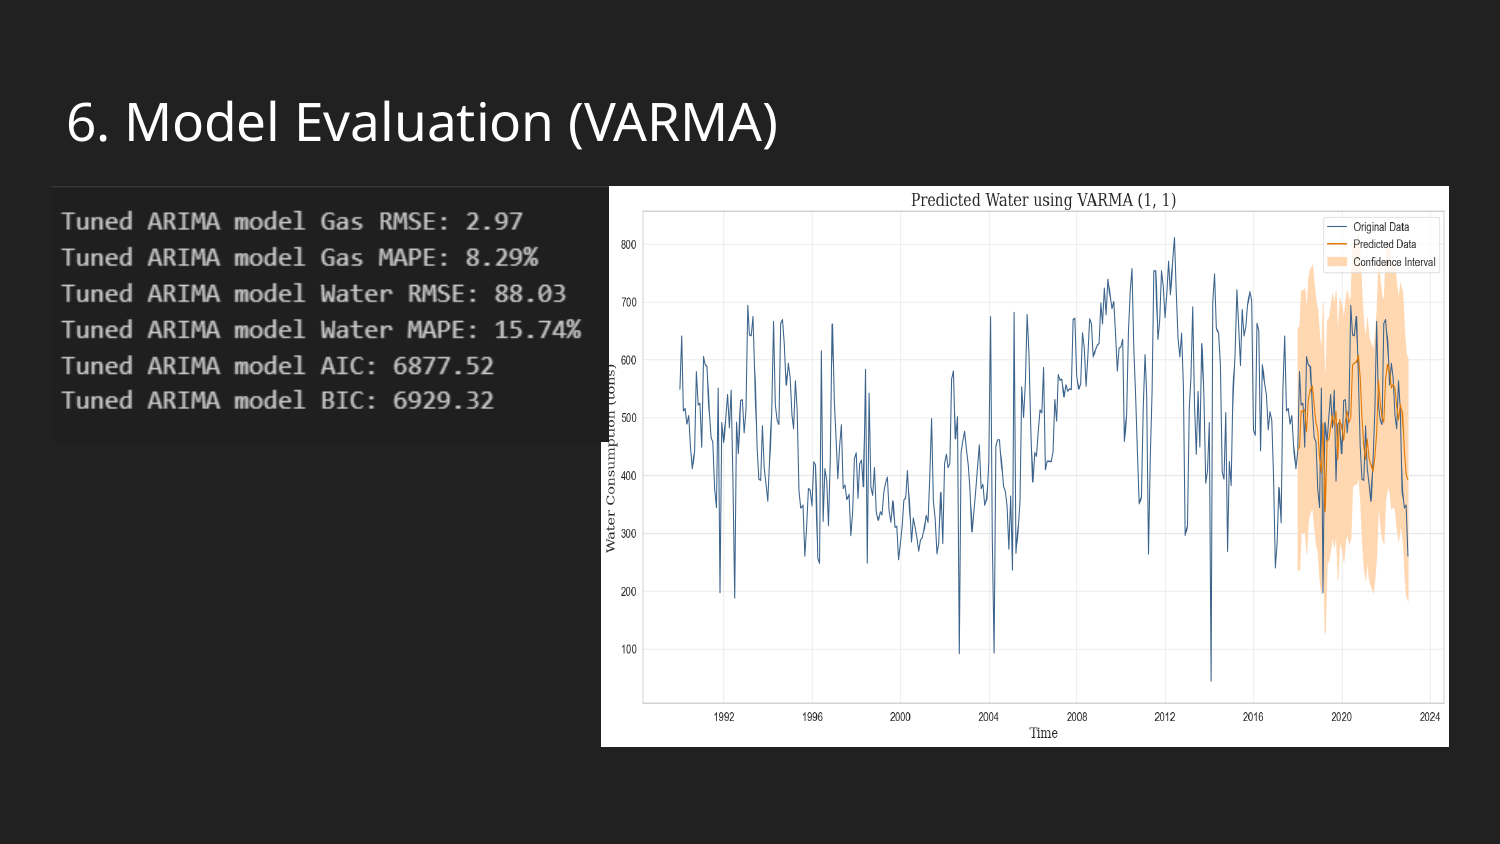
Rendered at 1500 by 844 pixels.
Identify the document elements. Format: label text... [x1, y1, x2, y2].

title 6. Model Evaluation (VARMA) [51, 72, 1449, 167]
picture [50, 186, 1450, 748]
